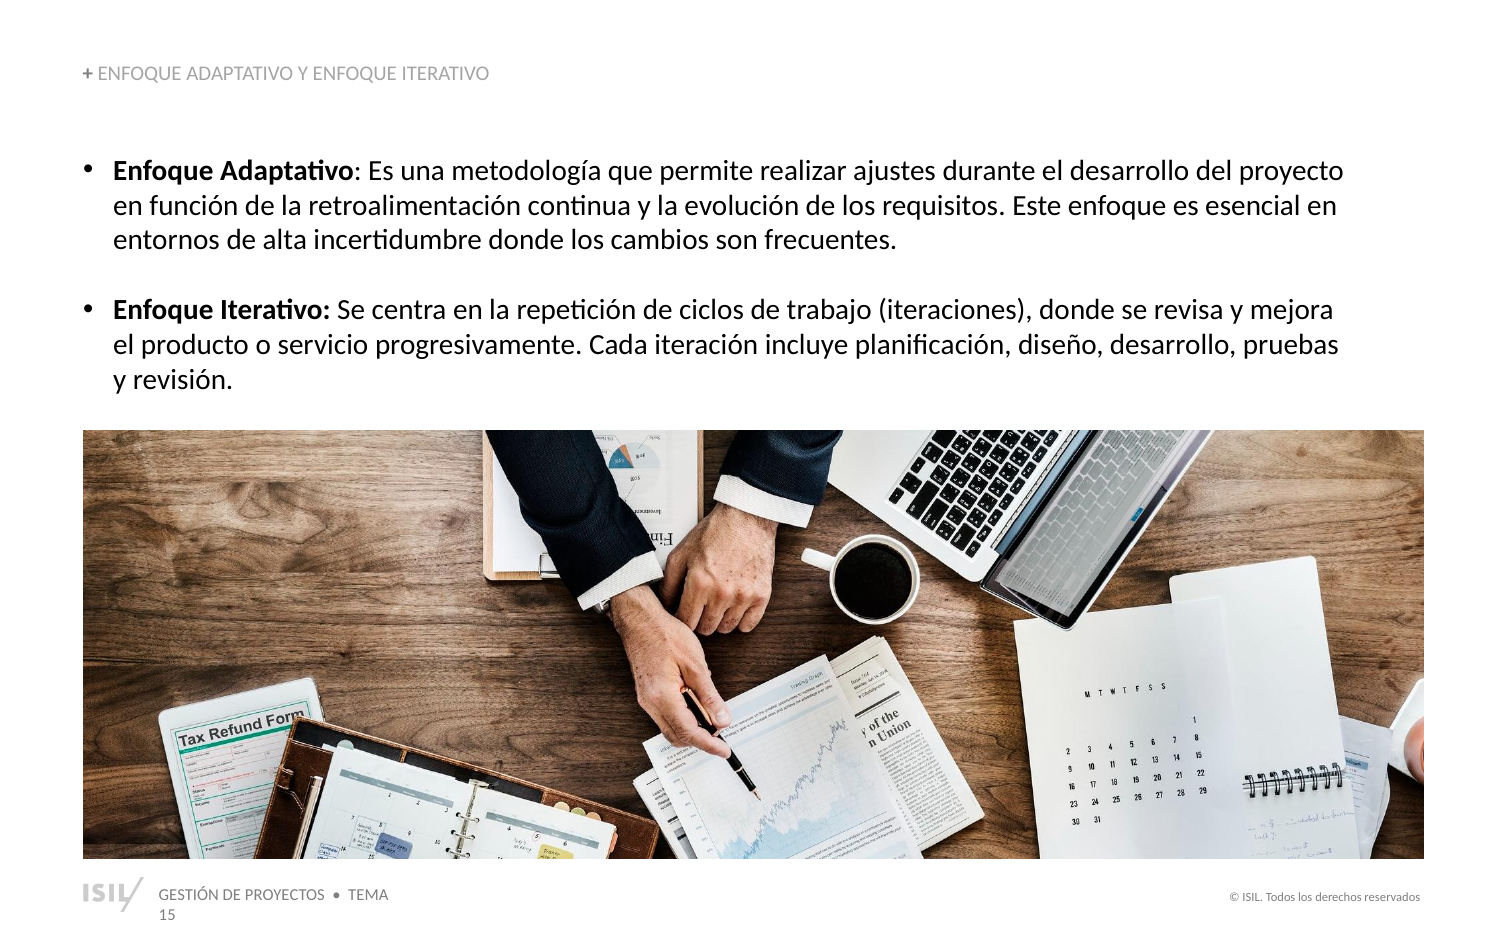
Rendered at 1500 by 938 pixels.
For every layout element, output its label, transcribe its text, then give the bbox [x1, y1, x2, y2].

text_box Enfoque Adaptativo: Es una metodología que permite realizar ajustes durante el desarrollo del proyecto en función de la retroalimentación continua y la evolución de los requisitos. Este enfoque es esencial en entornos de alta incertidumbre donde los cambios son frecuentes. Enfoque Iterativo: Se centra en la repetición de ciclos de trabajo (iteraciones), donde se revisa y mejora el producto o servicio progresivamente. Cada iteración incluye planificación, diseño, desarrollo, pruebas y revisión. [83, 150, 1356, 402]
picture [82, 430, 1424, 859]
text_box + ENFOQUE ADAPTATIVO Y ENFOQUE ITERATIVO [82, 61, 553, 85]
